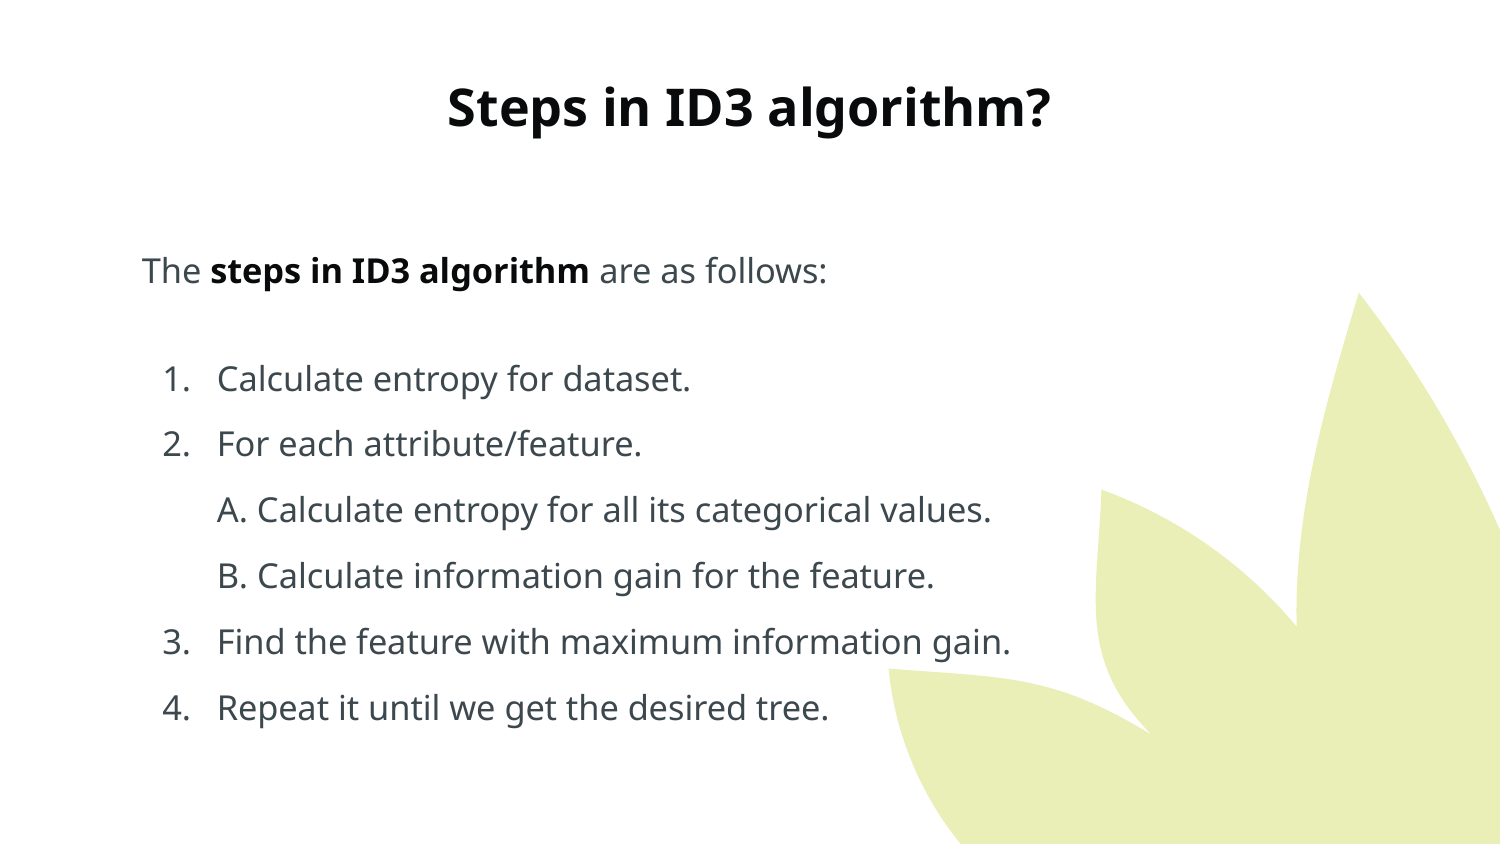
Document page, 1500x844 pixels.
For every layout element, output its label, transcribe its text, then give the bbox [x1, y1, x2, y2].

text_box The steps in ID3 algorithm are as follows: Calculate entropy for dataset. For each attribute/feature. A. Calculate entropy for all its categorical values. B. Calculate information gain for the feature. Find the feature with maximum information gain. Repeat it until we get the desired tree. [126, 227, 1401, 743]
title Steps in ID3 algorithm? [29, 50, 1471, 191]
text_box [855, 240, 1500, 844]
